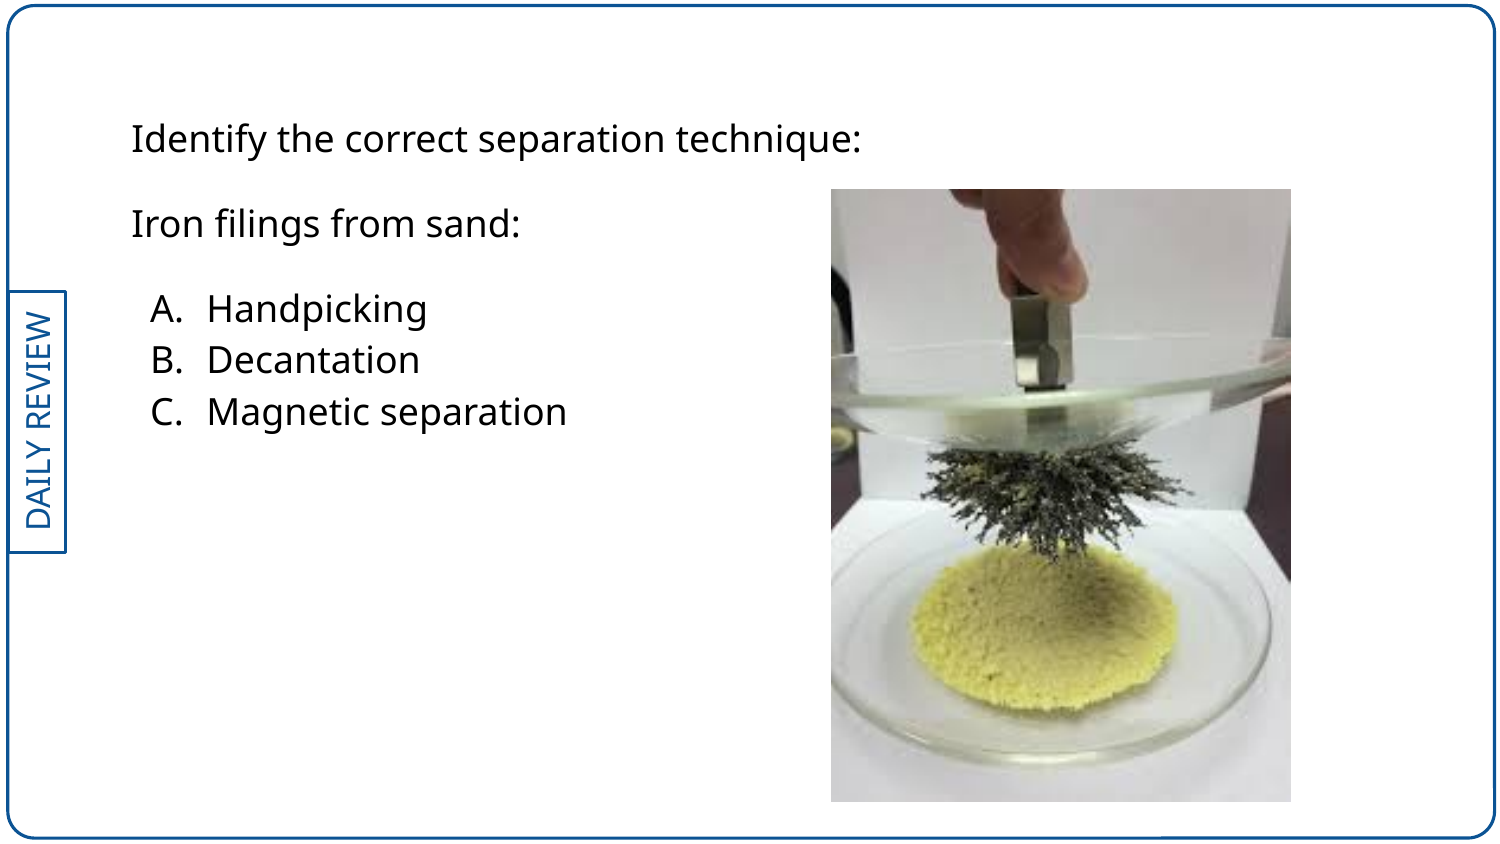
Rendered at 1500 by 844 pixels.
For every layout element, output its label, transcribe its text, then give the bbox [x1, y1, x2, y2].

list Identify the correct separation technique: Iron filings from sand: Handpicking Decantation Magnetic separation [116, 92, 957, 688]
picture [831, 189, 1291, 803]
